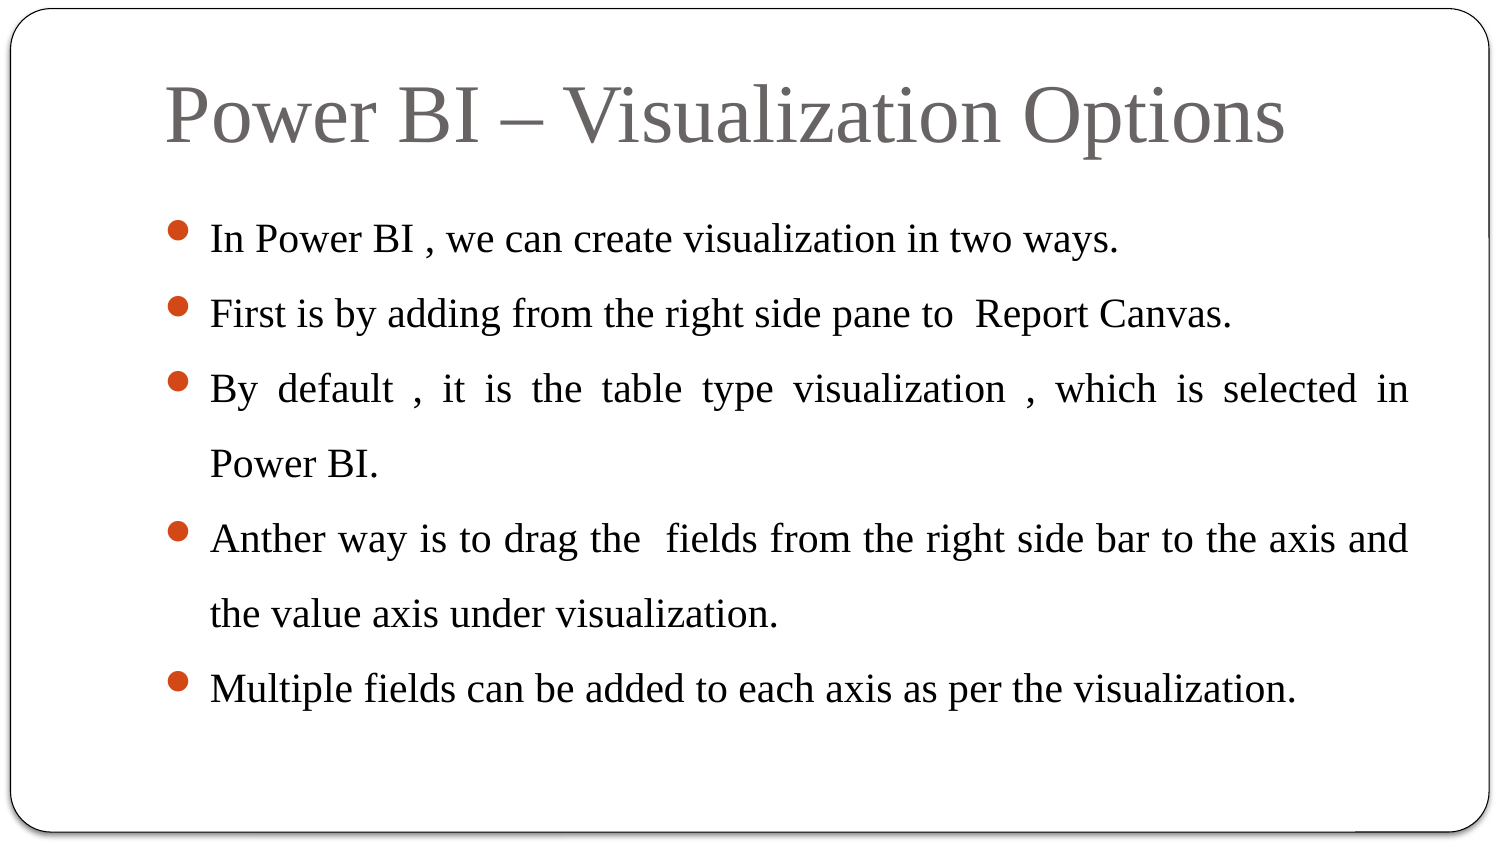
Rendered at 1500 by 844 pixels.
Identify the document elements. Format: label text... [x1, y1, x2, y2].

list In Power BI , we can create visualization in two ways. First is by adding from the right side pane to Report Canvas. By default , it is the table type visualization , which is selected in Power BI. Anther way is to drag the fields from the right side bar to the axis and the value axis under visualization. Multiple fields can be added to each axis as per the visualization. [150, 178, 1425, 741]
title Power BI – Visualization Options [150, 33, 1425, 175]
